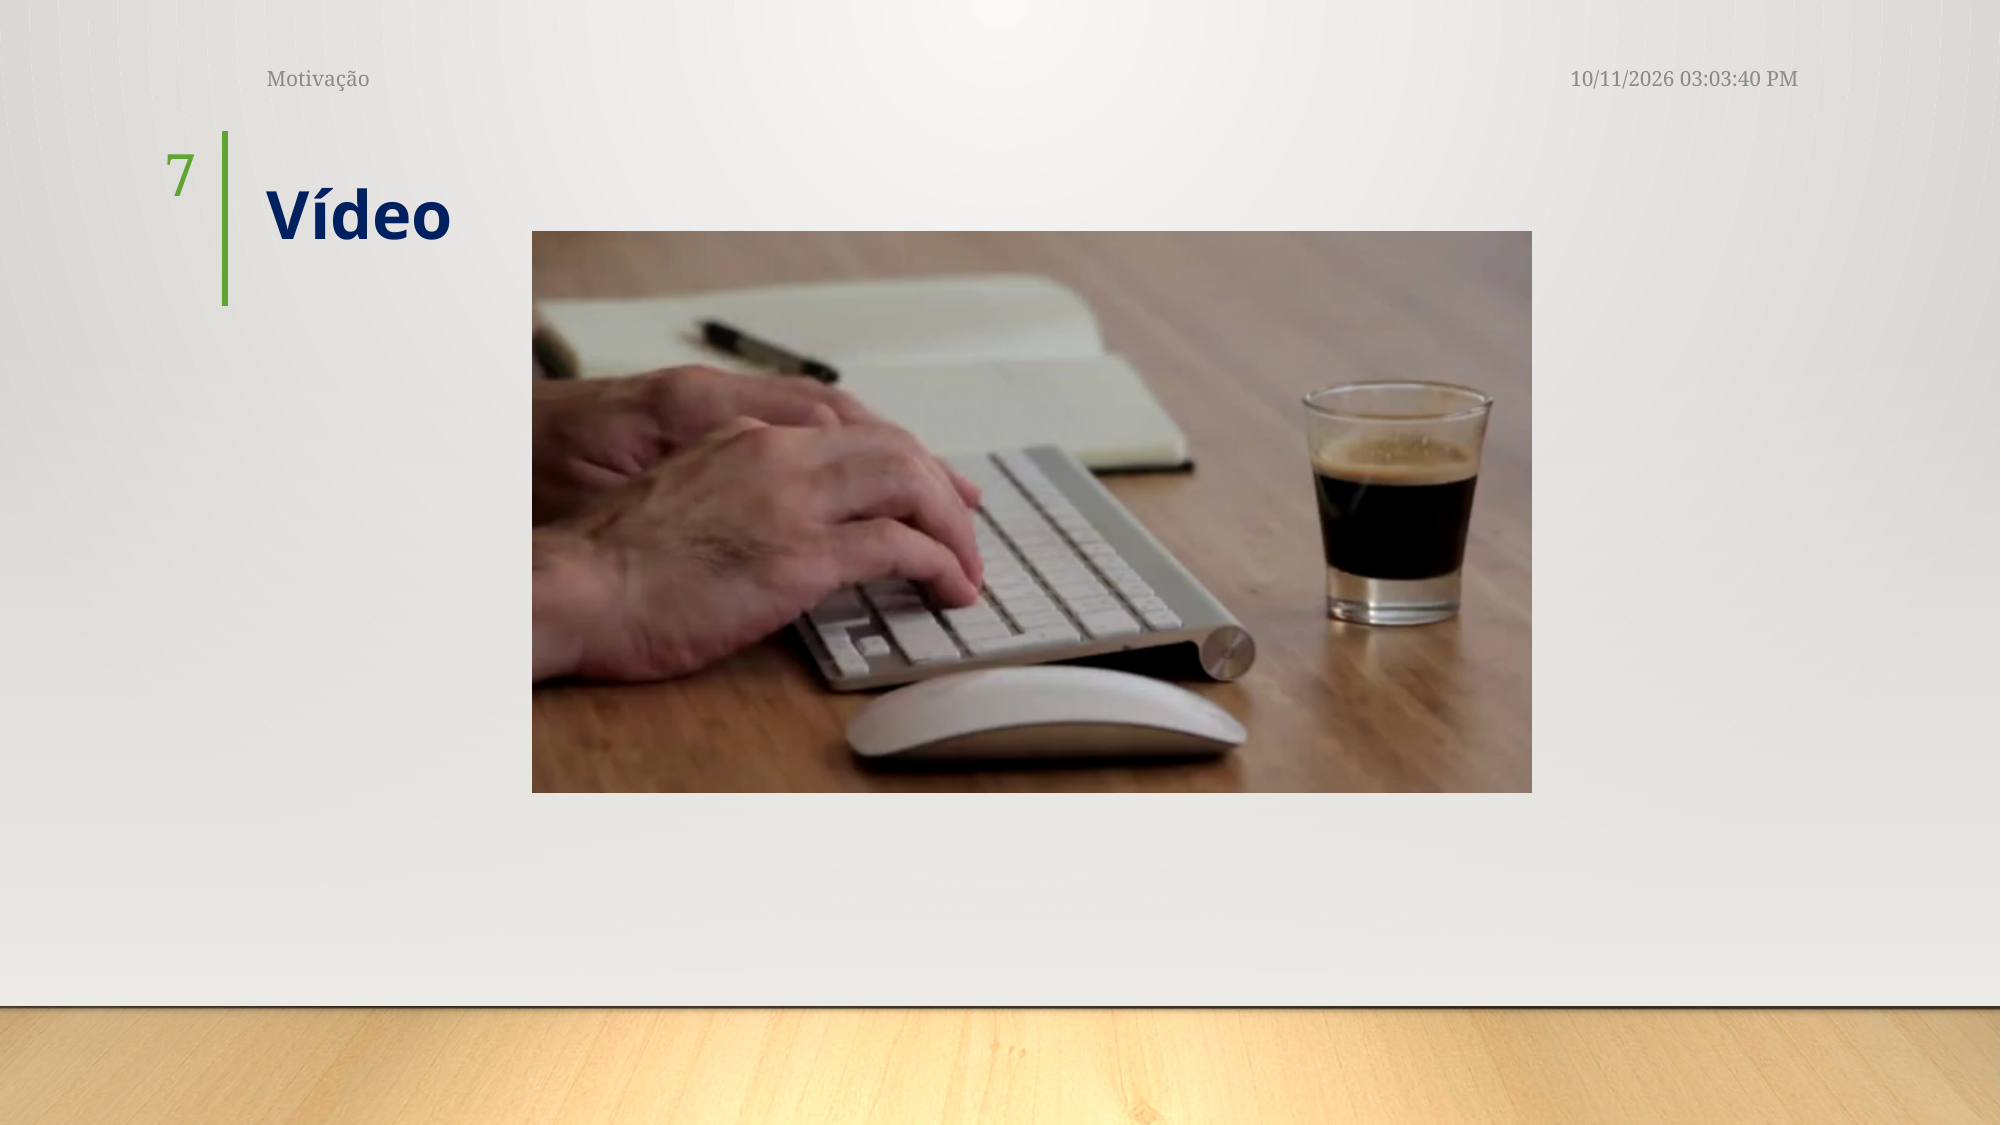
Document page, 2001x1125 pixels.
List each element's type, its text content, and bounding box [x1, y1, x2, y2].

picture [532, 231, 1532, 793]
slide_number 7 [78, 131, 212, 214]
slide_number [1239, 54, 1814, 105]
picture [0, 1006, 2000, 1125]
title Vídeo [251, 131, 1814, 305]
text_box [499, 281, 1501, 844]
footer Motivação [251, 54, 1213, 105]
